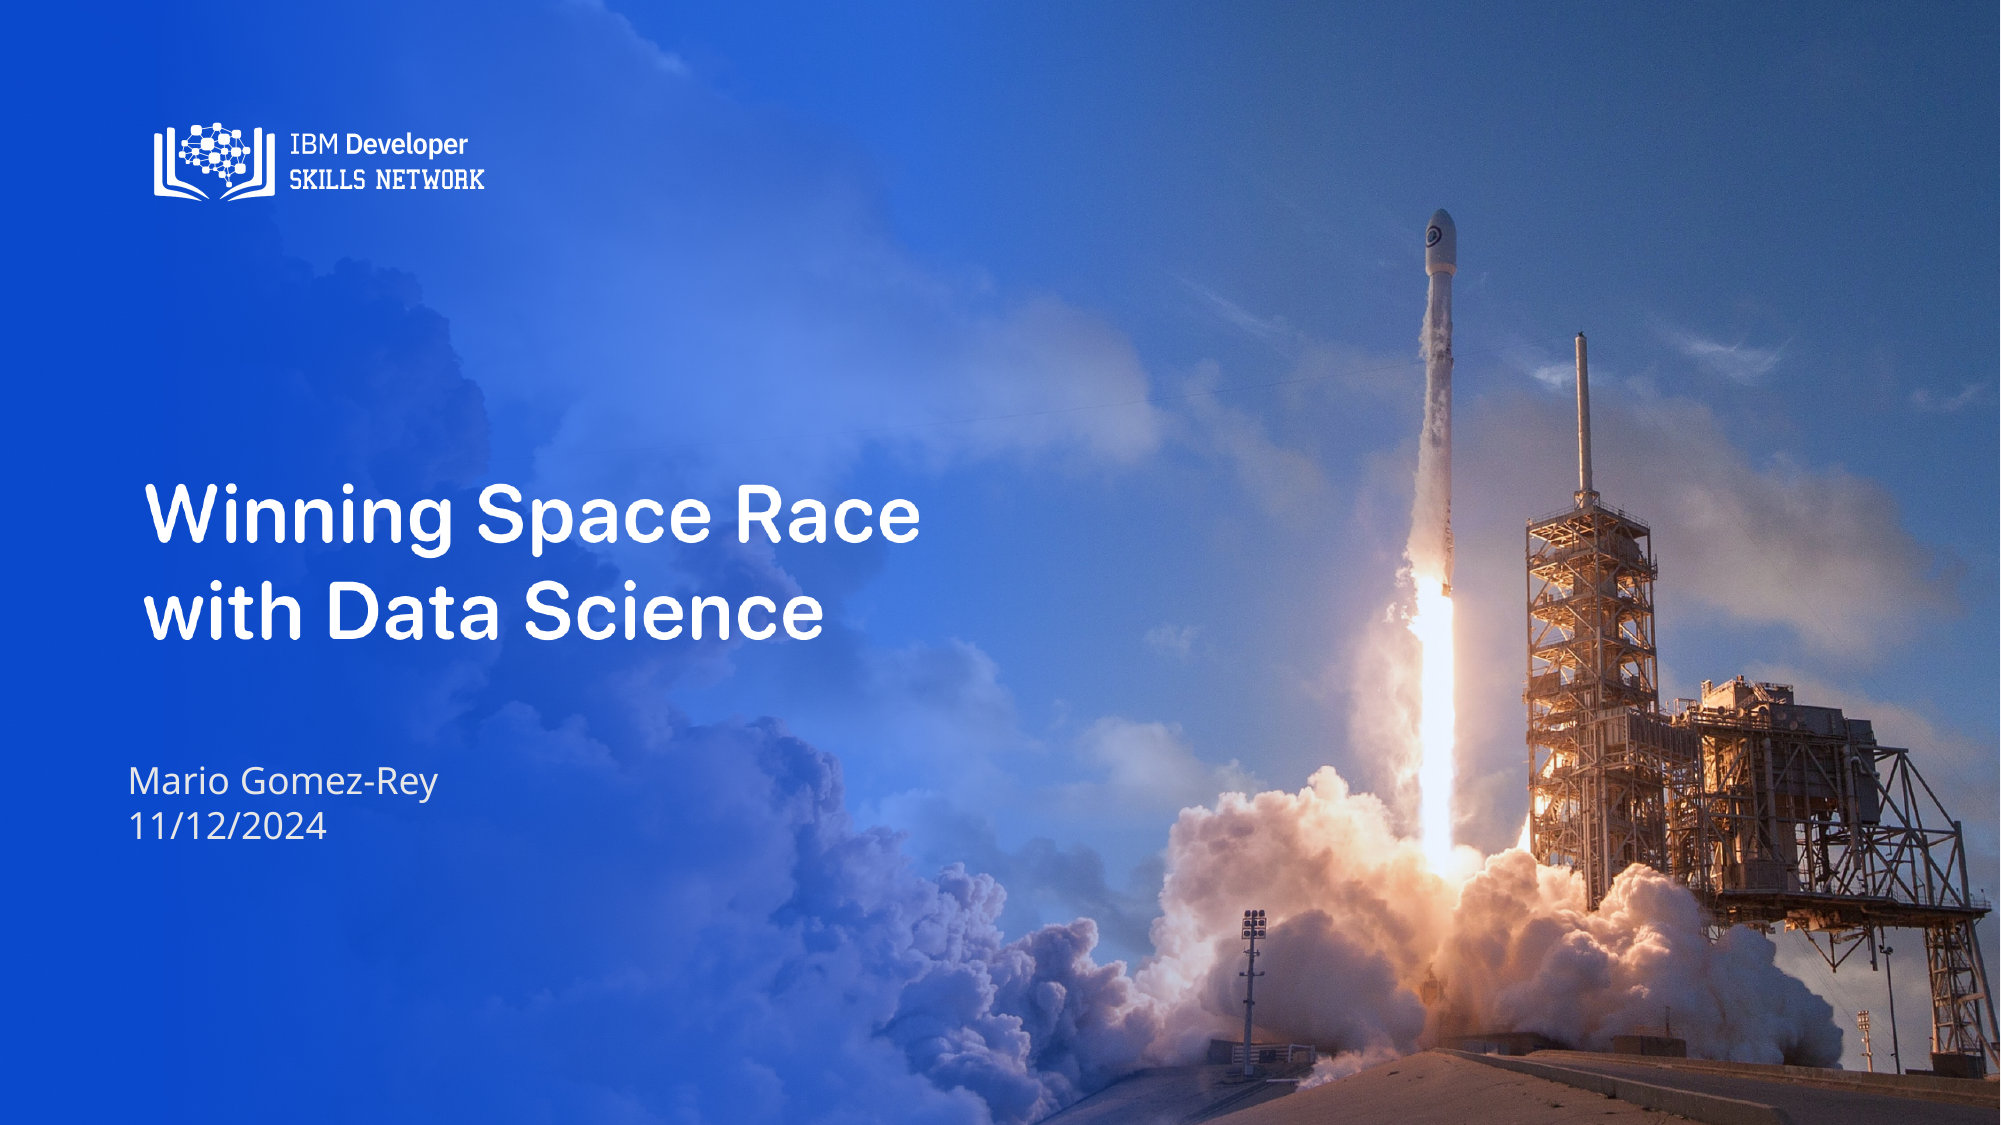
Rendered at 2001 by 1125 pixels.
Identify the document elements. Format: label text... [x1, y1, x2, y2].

picture [0, 0, 2001, 1125]
text_box Mario Gomez-Rey 11/12/2024 [112, 749, 525, 855]
